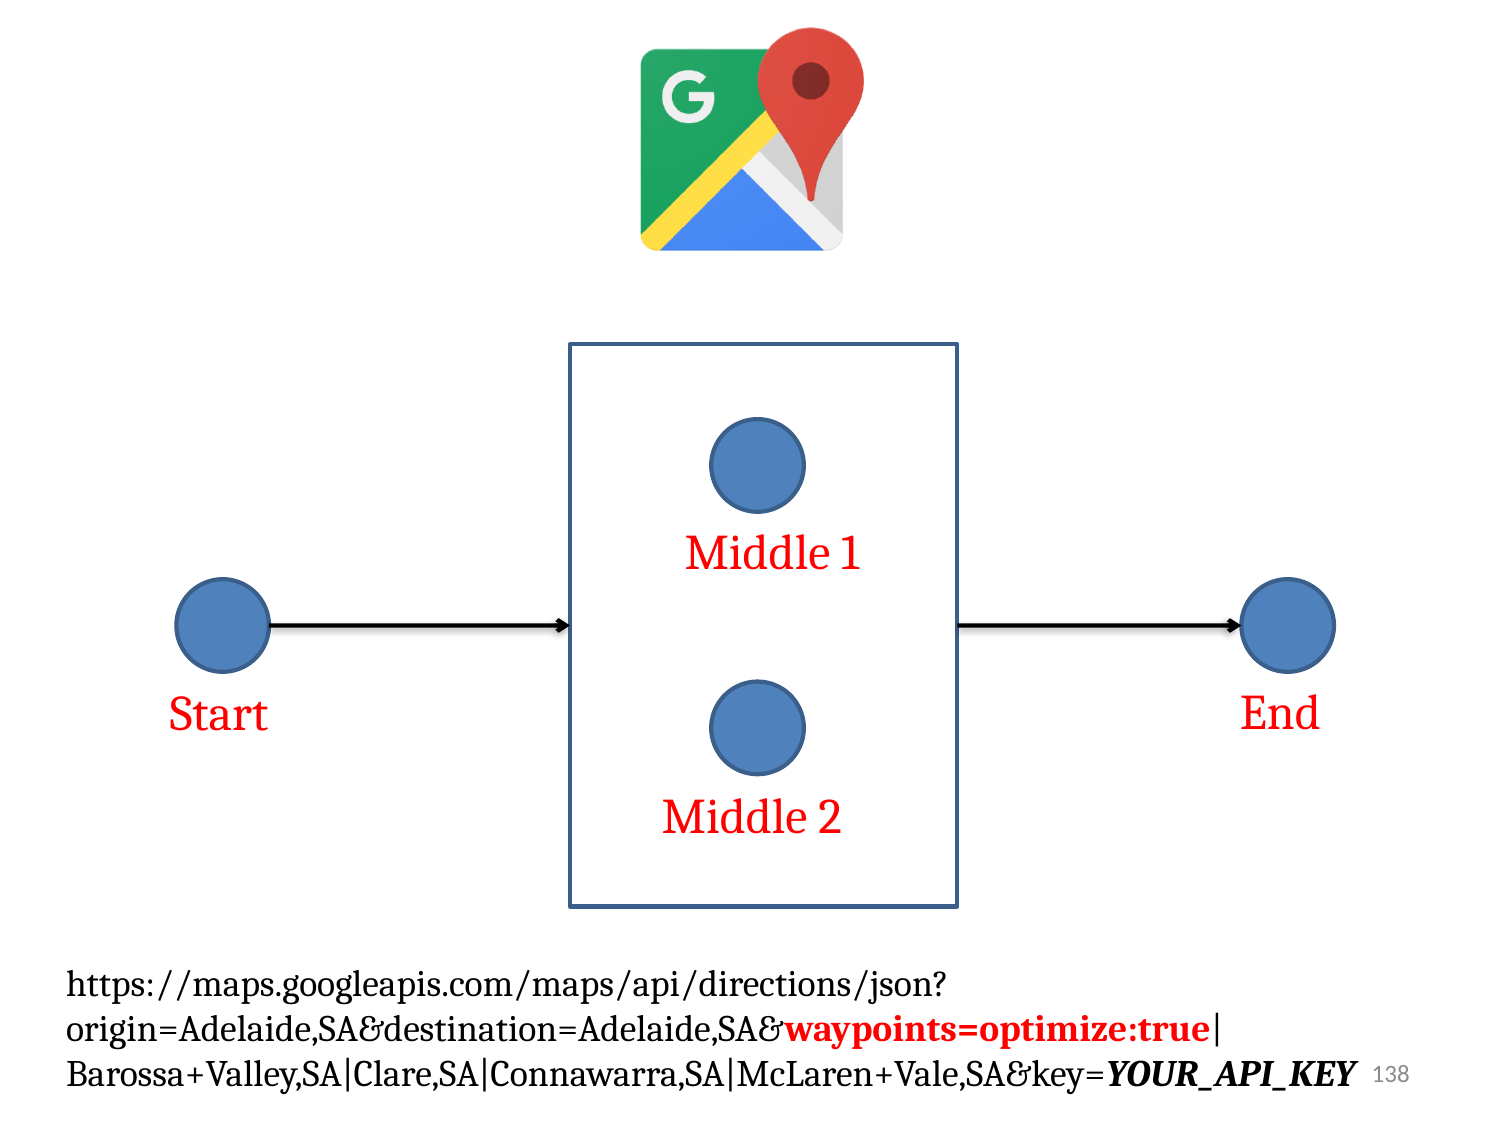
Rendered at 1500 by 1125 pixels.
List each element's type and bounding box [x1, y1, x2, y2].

text_box [51, 951, 1464, 1102]
slide_number [1074, 1042, 1425, 1103]
text_box [155, 342, 1351, 909]
picture [623, 24, 892, 258]
